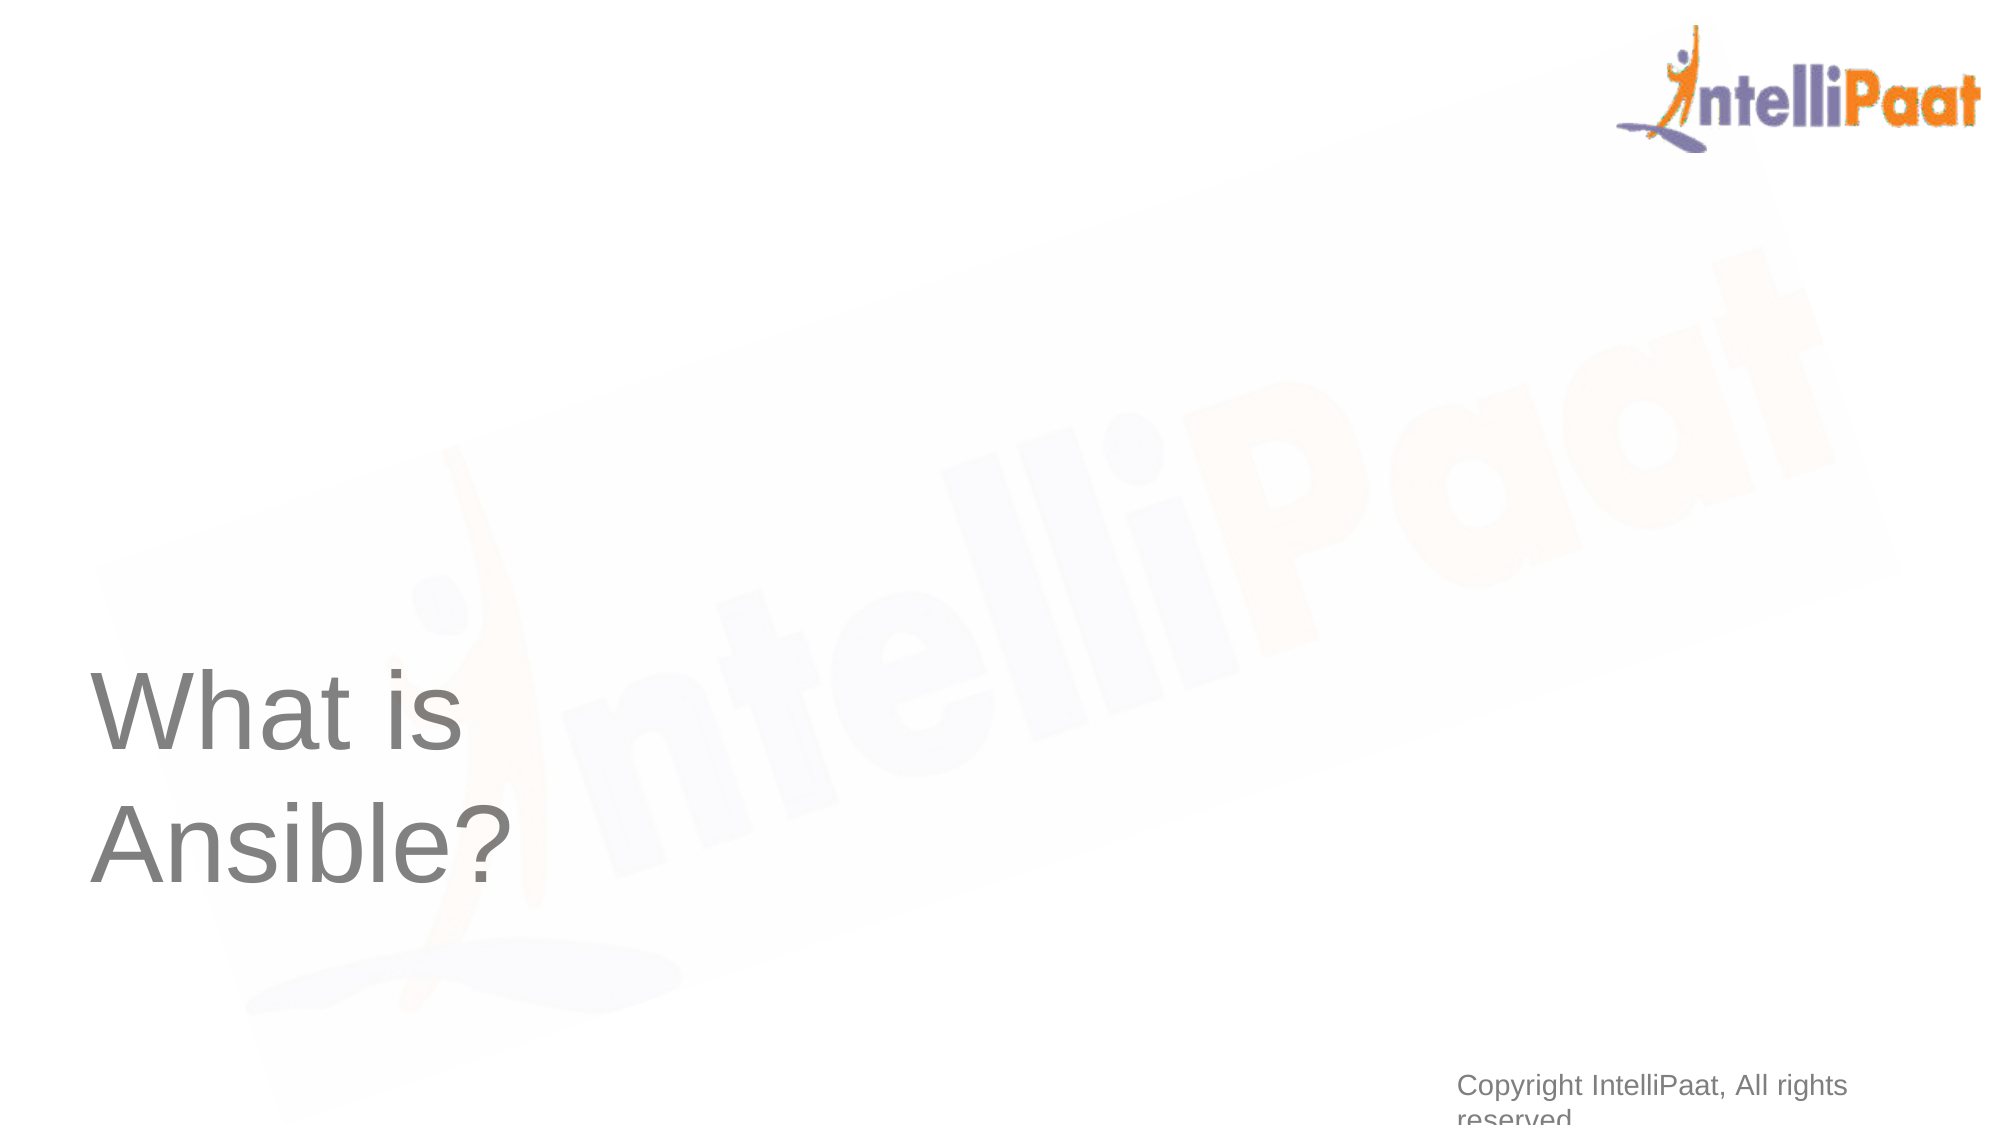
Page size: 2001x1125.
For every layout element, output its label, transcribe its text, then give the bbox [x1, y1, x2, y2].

picture [1902, 25, 1981, 153]
text_box [94, 15, 1902, 1125]
title What is Ansible? [88, 636, 94, 905]
footer Copyright IntelliPaat, All rights reserved [1454, 1066, 1971, 1125]
